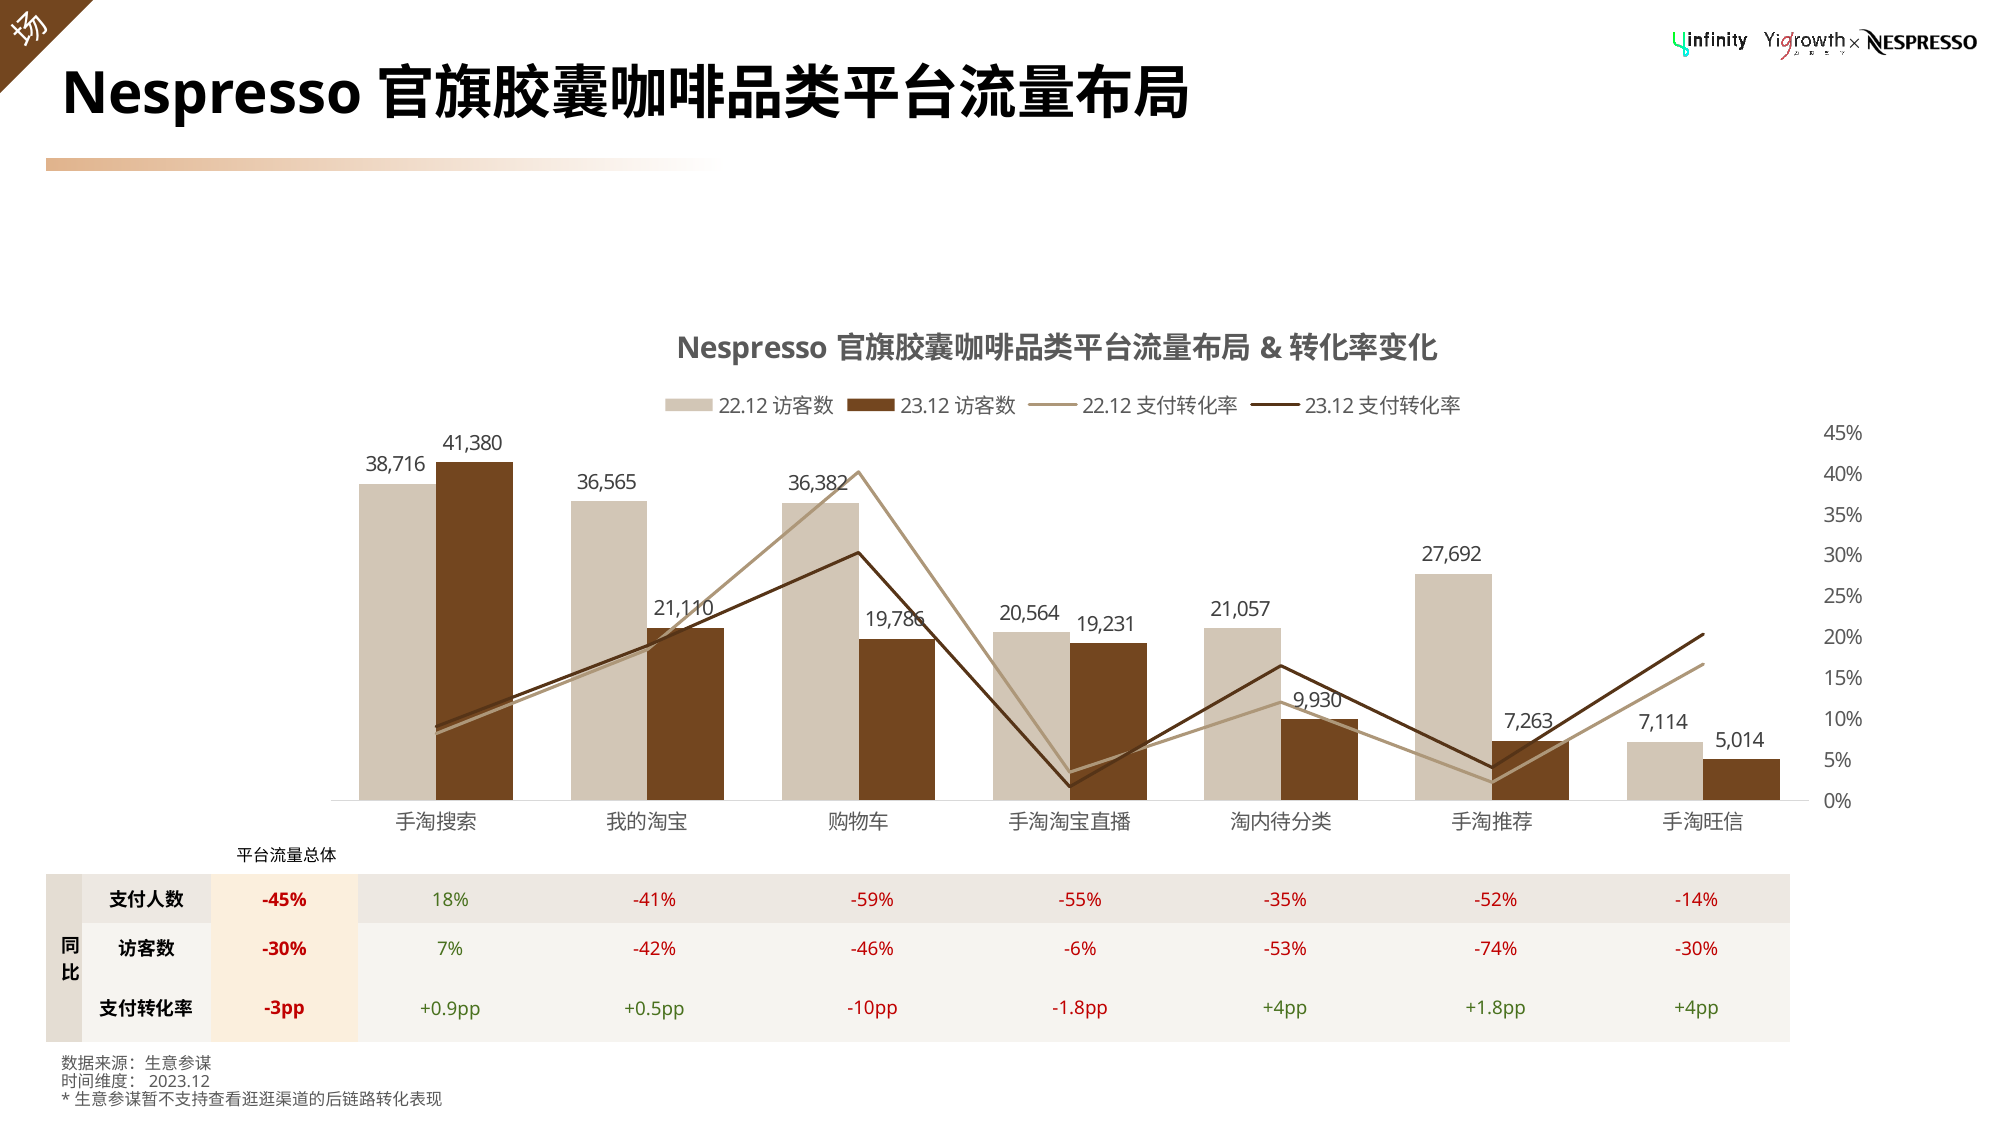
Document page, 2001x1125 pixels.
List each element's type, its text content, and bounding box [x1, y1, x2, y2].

table_cell -30% [211, 923, 358, 972]
table_header 支付人数 [82, 874, 211, 923]
table_header -14% [1603, 874, 1790, 923]
table_cell -1.8pp [978, 972, 1182, 1042]
table_cell 访客数 [82, 923, 211, 972]
table_cell -3pp [211, 972, 358, 1042]
table_cell -74% [1388, 923, 1603, 972]
table_cell 支付转化率 [82, 972, 211, 1042]
table_cell -42% [543, 923, 766, 972]
table_header 同比 [46, 874, 82, 1042]
table_header -35% [1182, 874, 1388, 923]
table_header -41% [543, 874, 766, 923]
table_header 18% [358, 874, 543, 923]
table_cell +4pp [1603, 972, 1790, 1042]
table_cell -6% [978, 923, 1182, 972]
chart [236, 295, 1890, 857]
table_cell +0.5pp [543, 972, 766, 1042]
table_header -55% [978, 874, 1182, 923]
list 数据来源：生意参谋 时间维度：2023.12 *生意参谋暂不支持查看逛逛渠道的后链路转化表现 [46, 1057, 1954, 1107]
table_header -52% [1388, 874, 1603, 923]
table_header -59% [766, 874, 978, 923]
table_cell 7% [358, 923, 543, 972]
table_cell -46% [766, 923, 978, 972]
table_header -45% [211, 874, 358, 923]
picture [1664, 24, 2000, 62]
table_cell +0.9pp [358, 972, 543, 1042]
title Nespresso官旗胶囊咖啡品类平台流量布局 [46, 36, 1594, 153]
text_box 平台流量总体 [215, 837, 358, 873]
table_cell +1.8pp [1388, 972, 1603, 1042]
table_cell -10pp [766, 972, 978, 1042]
table_cell -30% [1603, 923, 1790, 972]
table_cell -53% [1182, 923, 1388, 972]
table_cell +4pp [1182, 972, 1388, 1042]
